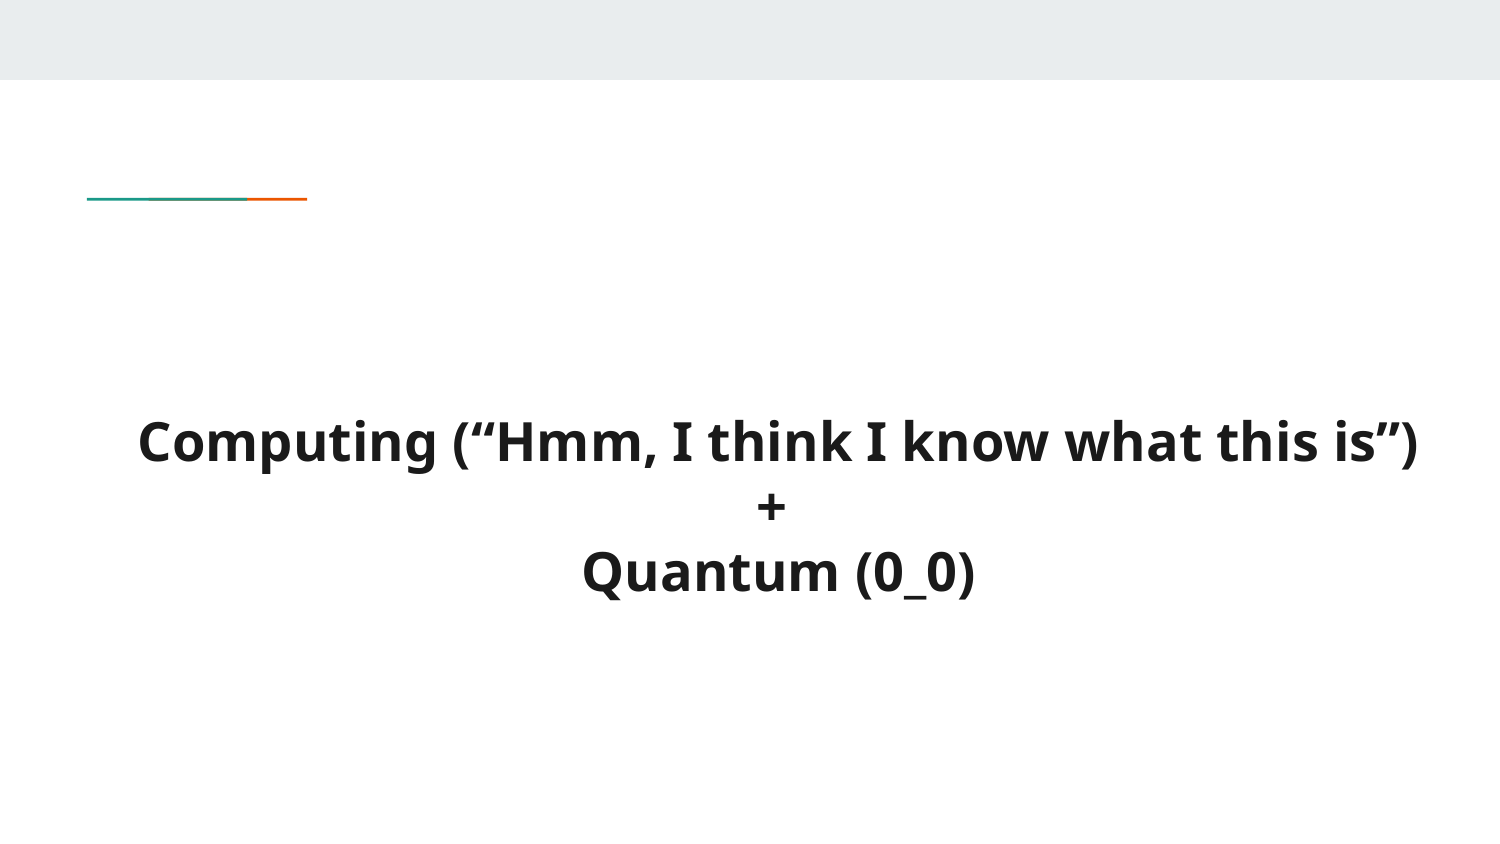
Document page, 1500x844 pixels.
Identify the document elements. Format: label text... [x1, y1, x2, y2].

title Computing (“Hmm, I think I know what this is”) + Quantum (0_0) [119, 391, 1439, 558]
